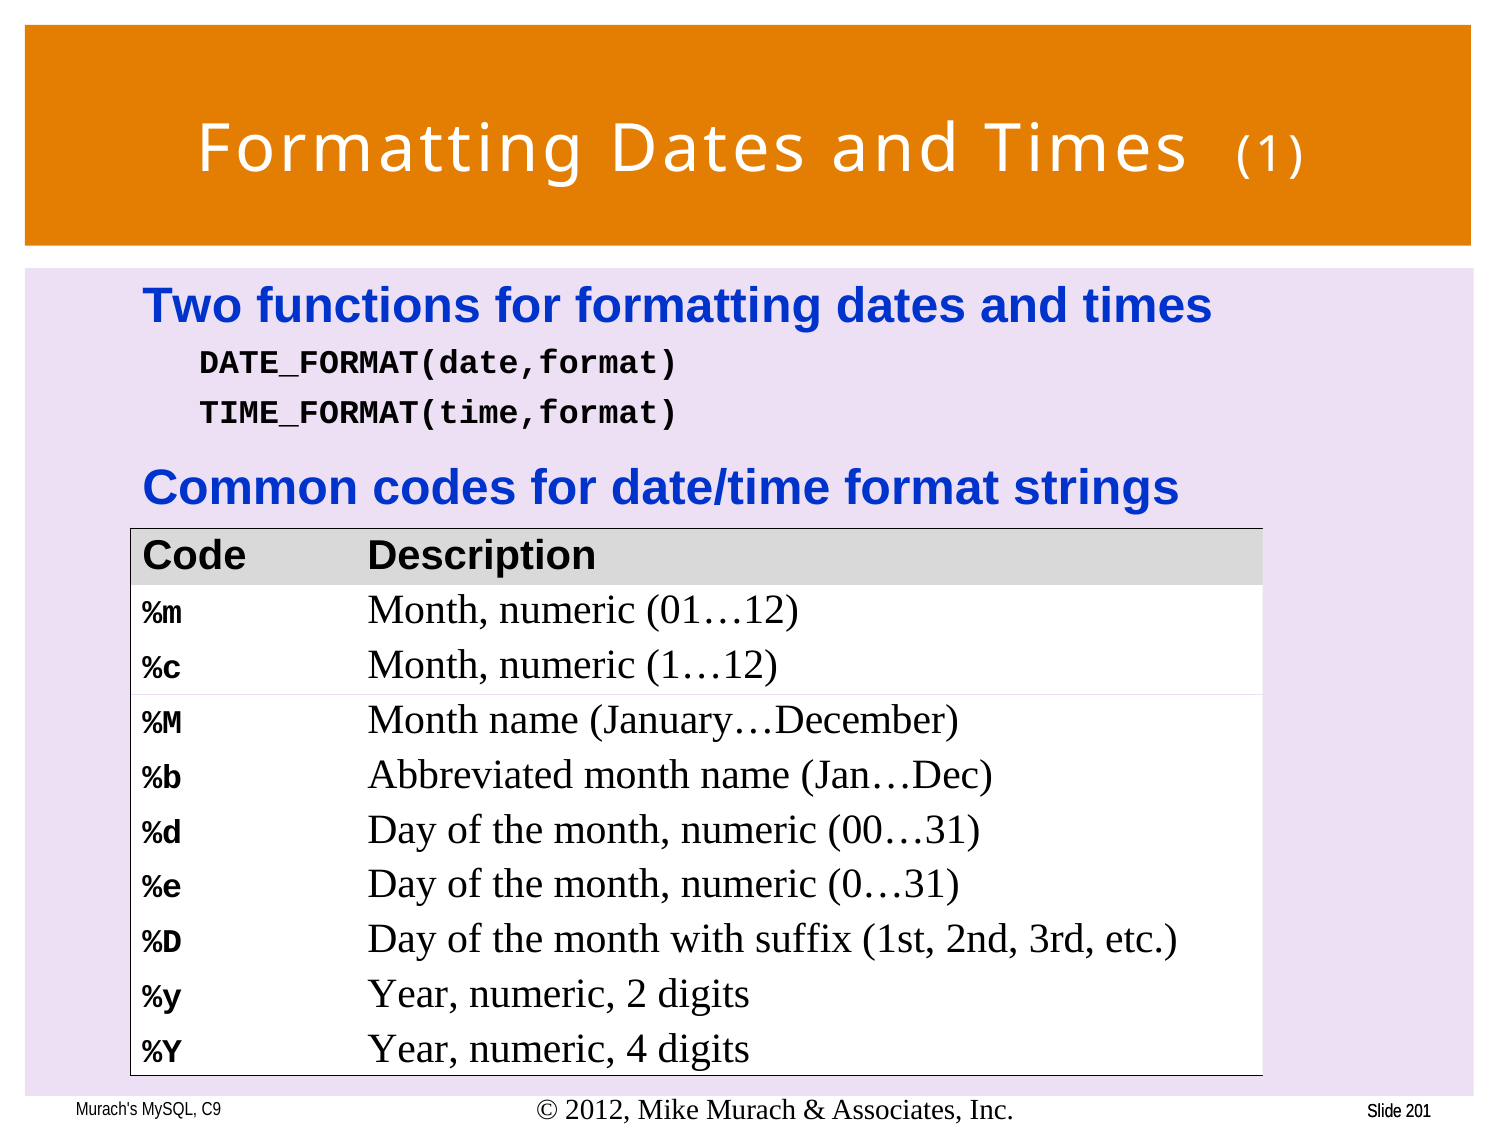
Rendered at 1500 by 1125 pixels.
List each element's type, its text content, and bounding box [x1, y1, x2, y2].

title Formatting Dates and Times (1) [62, 58, 1438, 232]
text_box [129, 275, 1264, 1125]
slide_number Murach's MySQL, C9 [60, 1085, 124, 1125]
